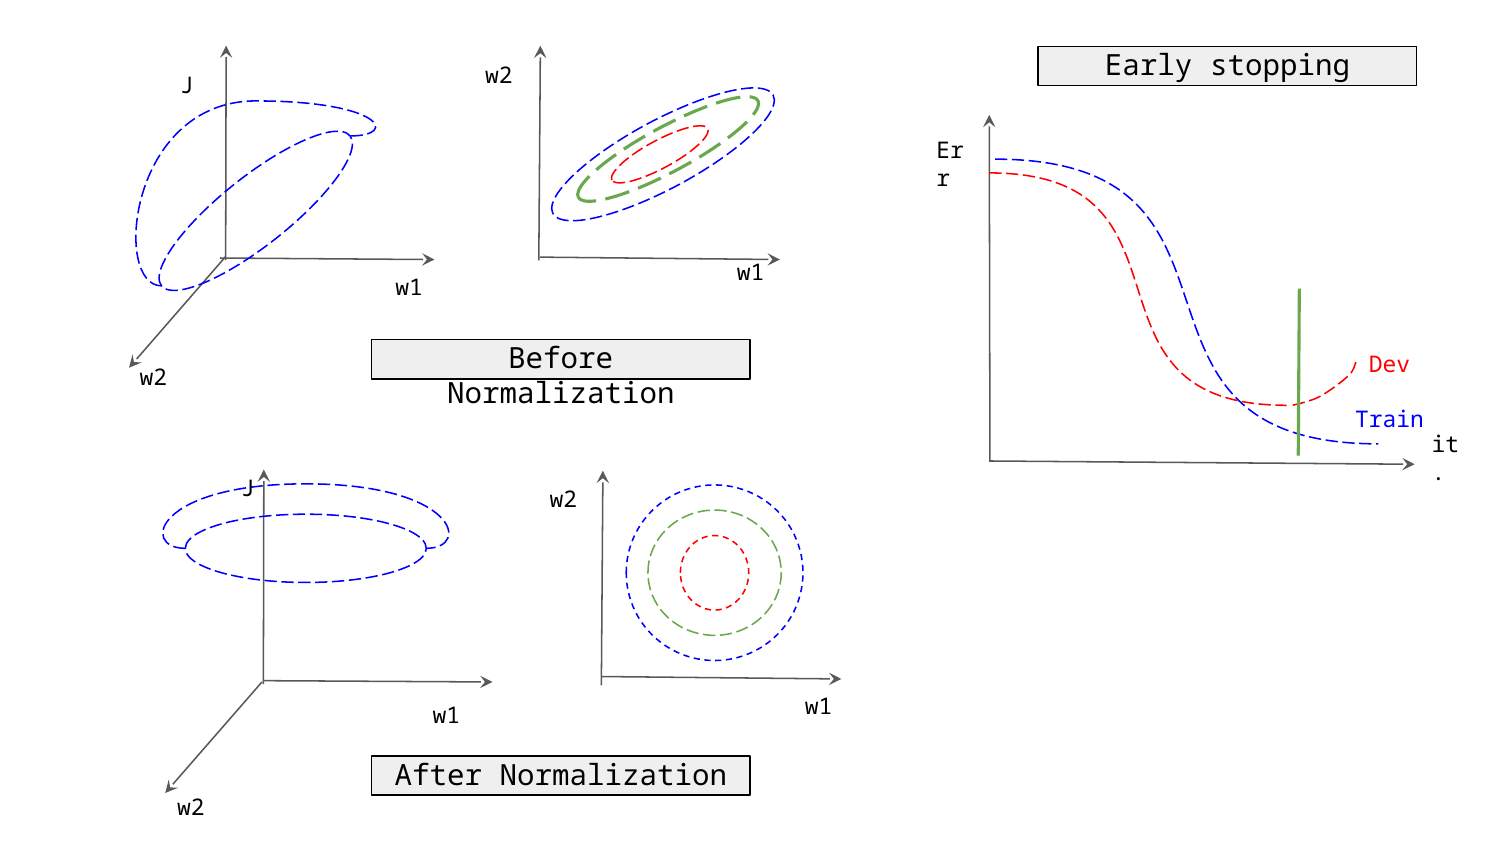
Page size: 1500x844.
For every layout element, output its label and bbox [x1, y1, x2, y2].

text_box [534, 469, 853, 729]
text_box [1416, 414, 1486, 467]
text_box [469, 45, 532, 98]
text_box [371, 339, 750, 379]
text_box [124, 45, 449, 400]
text_box [536, 45, 791, 296]
text_box [161, 457, 750, 830]
text_box [921, 114, 1454, 465]
text_box [1038, 46, 1417, 86]
